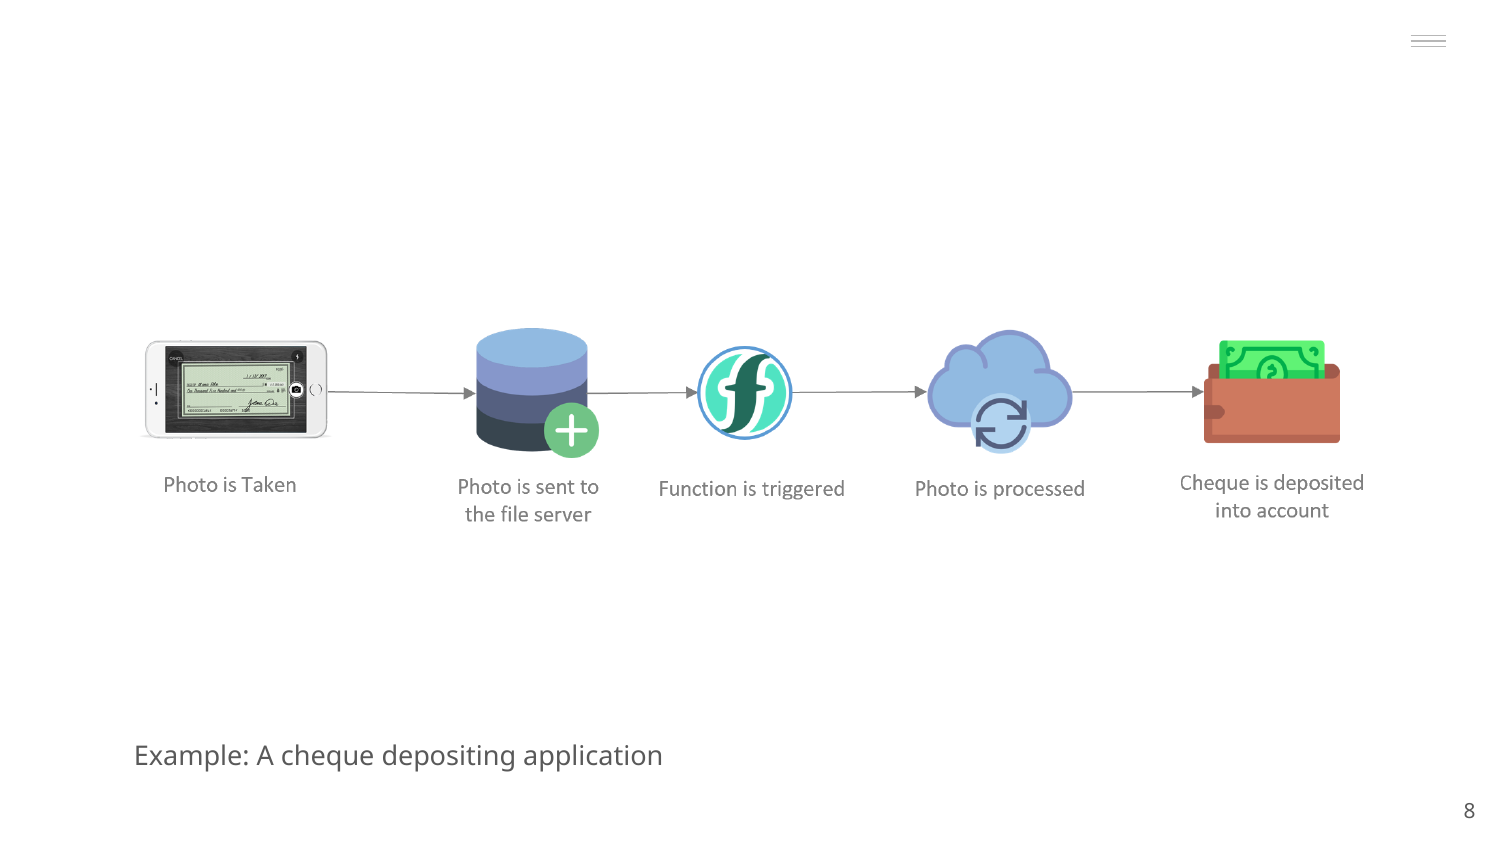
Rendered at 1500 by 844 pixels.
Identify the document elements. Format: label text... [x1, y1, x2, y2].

list Example: A cheque depositing application [118, 717, 1382, 793]
slide_number ‹#› [1400, 779, 1491, 844]
picture [118, 318, 1382, 544]
